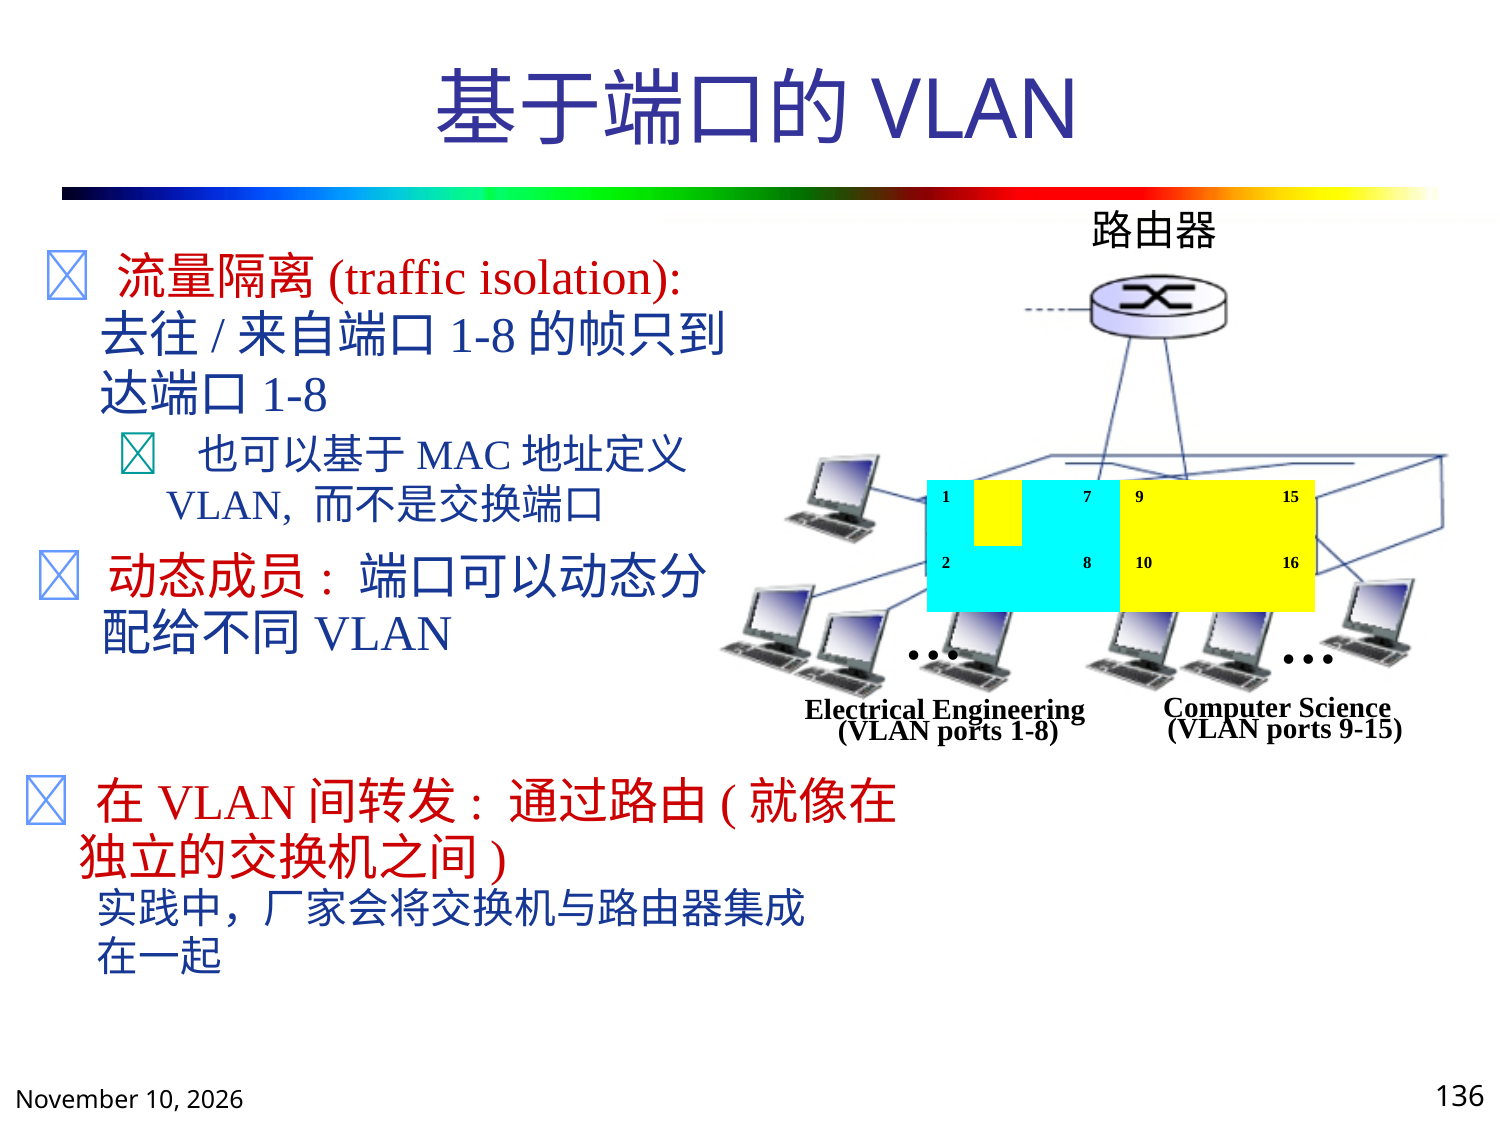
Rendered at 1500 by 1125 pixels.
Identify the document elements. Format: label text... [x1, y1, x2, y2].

slide_number 136 [1187, 1049, 1500, 1125]
text_box  在VLAN间转发: 通过路由(就像在 独立的交换机之间) 实践中，厂家会将交换机与路由器集成 在一起 [21, 774, 899, 991]
picture [662, 212, 1500, 943]
picture [382, 187, 1438, 200]
text_box  流量隔离(traffic isolation): 去往/来自端口1-8的帧只到 达端口1-8  也可以基于MAC地址定义 VLAN, 而不是交换端口  动态成员: 端口可以动态分 [34, 252, 657, 612]
title 基于端口的VLAN [124, 37, 1392, 163]
picture [62, 187, 355, 200]
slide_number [0, 1049, 313, 1125]
text_box 配给不同VLAN [101, 608, 453, 668]
